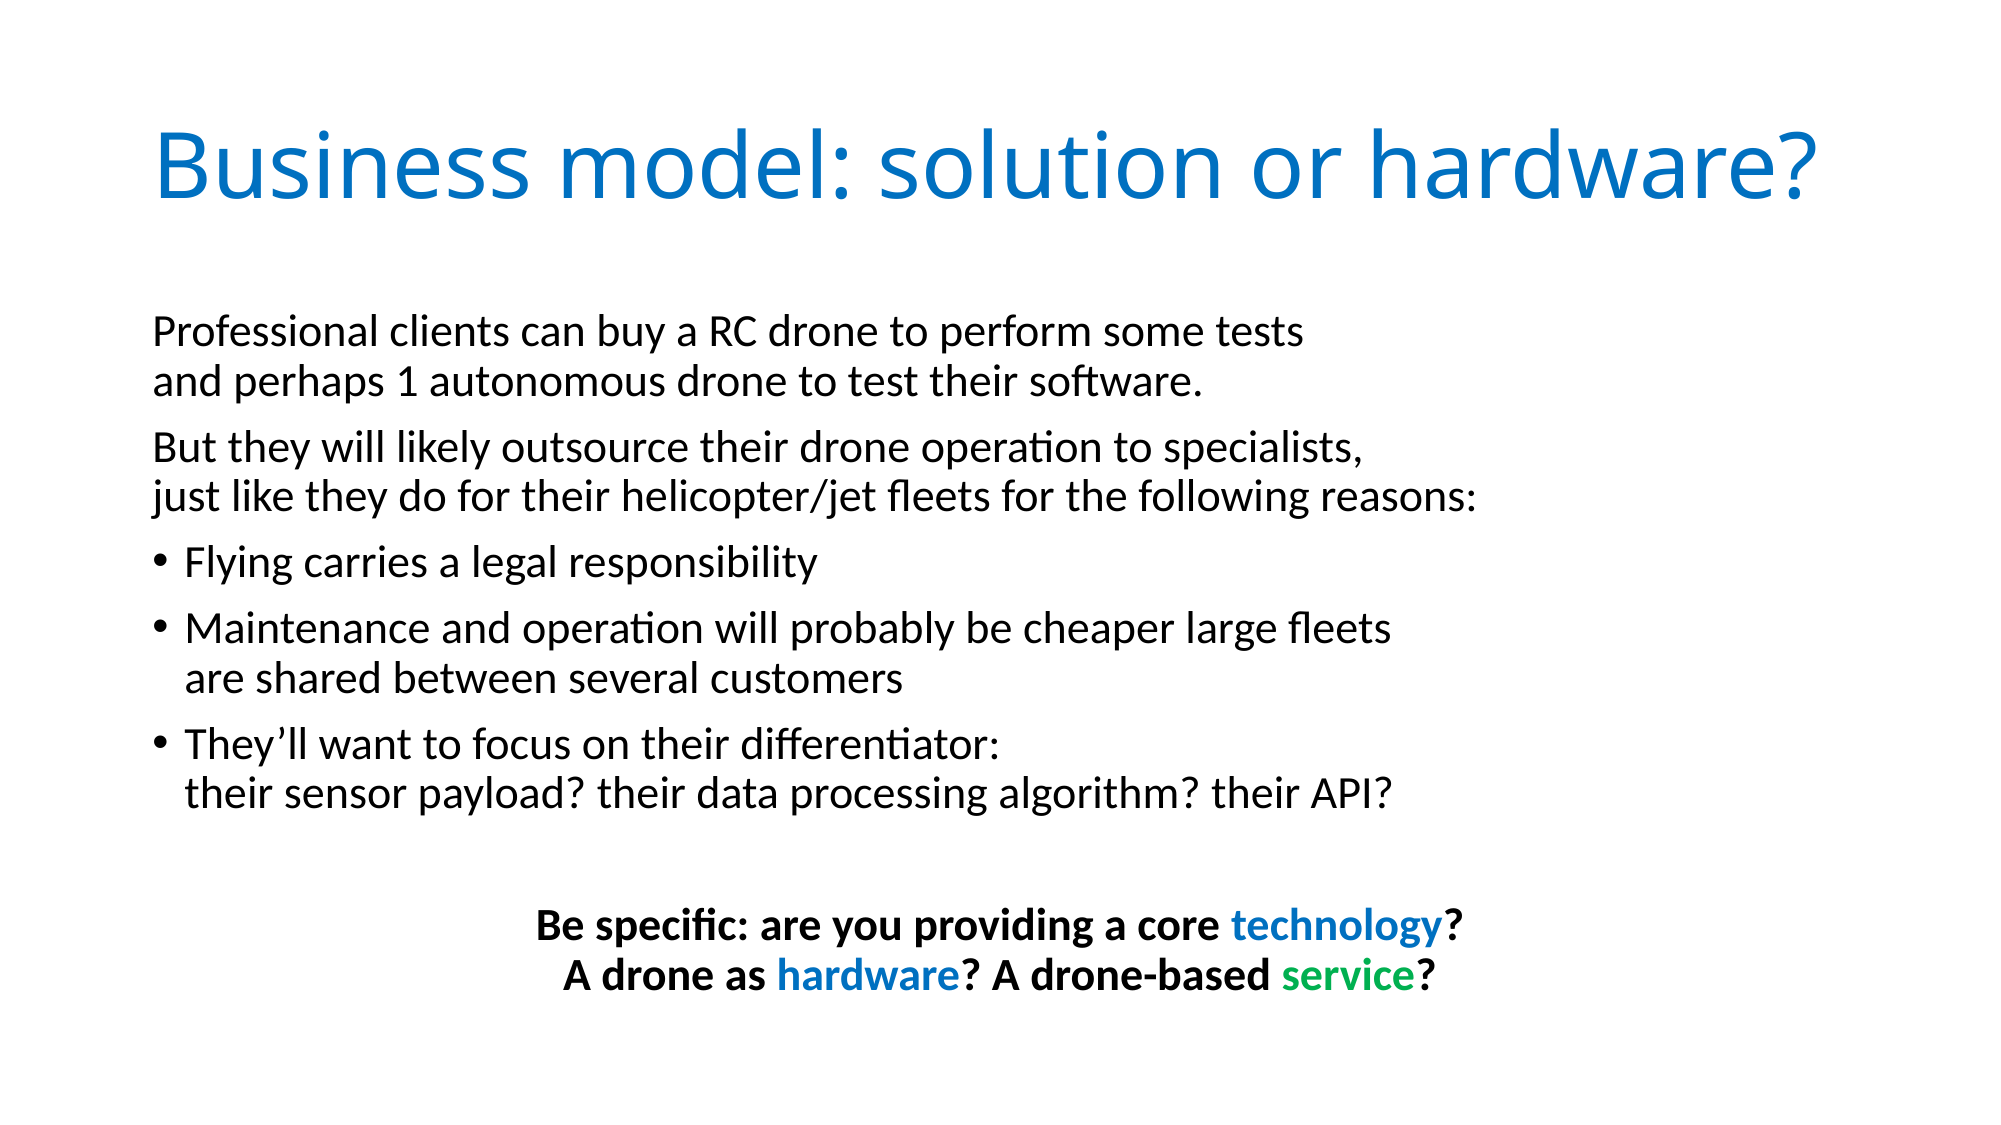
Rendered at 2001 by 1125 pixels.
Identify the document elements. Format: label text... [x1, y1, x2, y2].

title Business model: solution or hardware? [137, 59, 1863, 278]
list Professional clients can buy a RC drone to perform some tests and perhaps 1 autonomous drone to test their software. But they will likely outsource their drone operation to specialists, just like they do for their helicopter/jet fleets for the following reasons: Flying carries a legal responsibility Maintenance and operation will probably be cheaper large fleets are shared between several customers They’ll want to focus on their differentiator: their sensor payload? their data processing algorithm? their API? Be specific: are you providing a core technology? A drone as hardware? A drone-based service? [137, 299, 1863, 1014]
